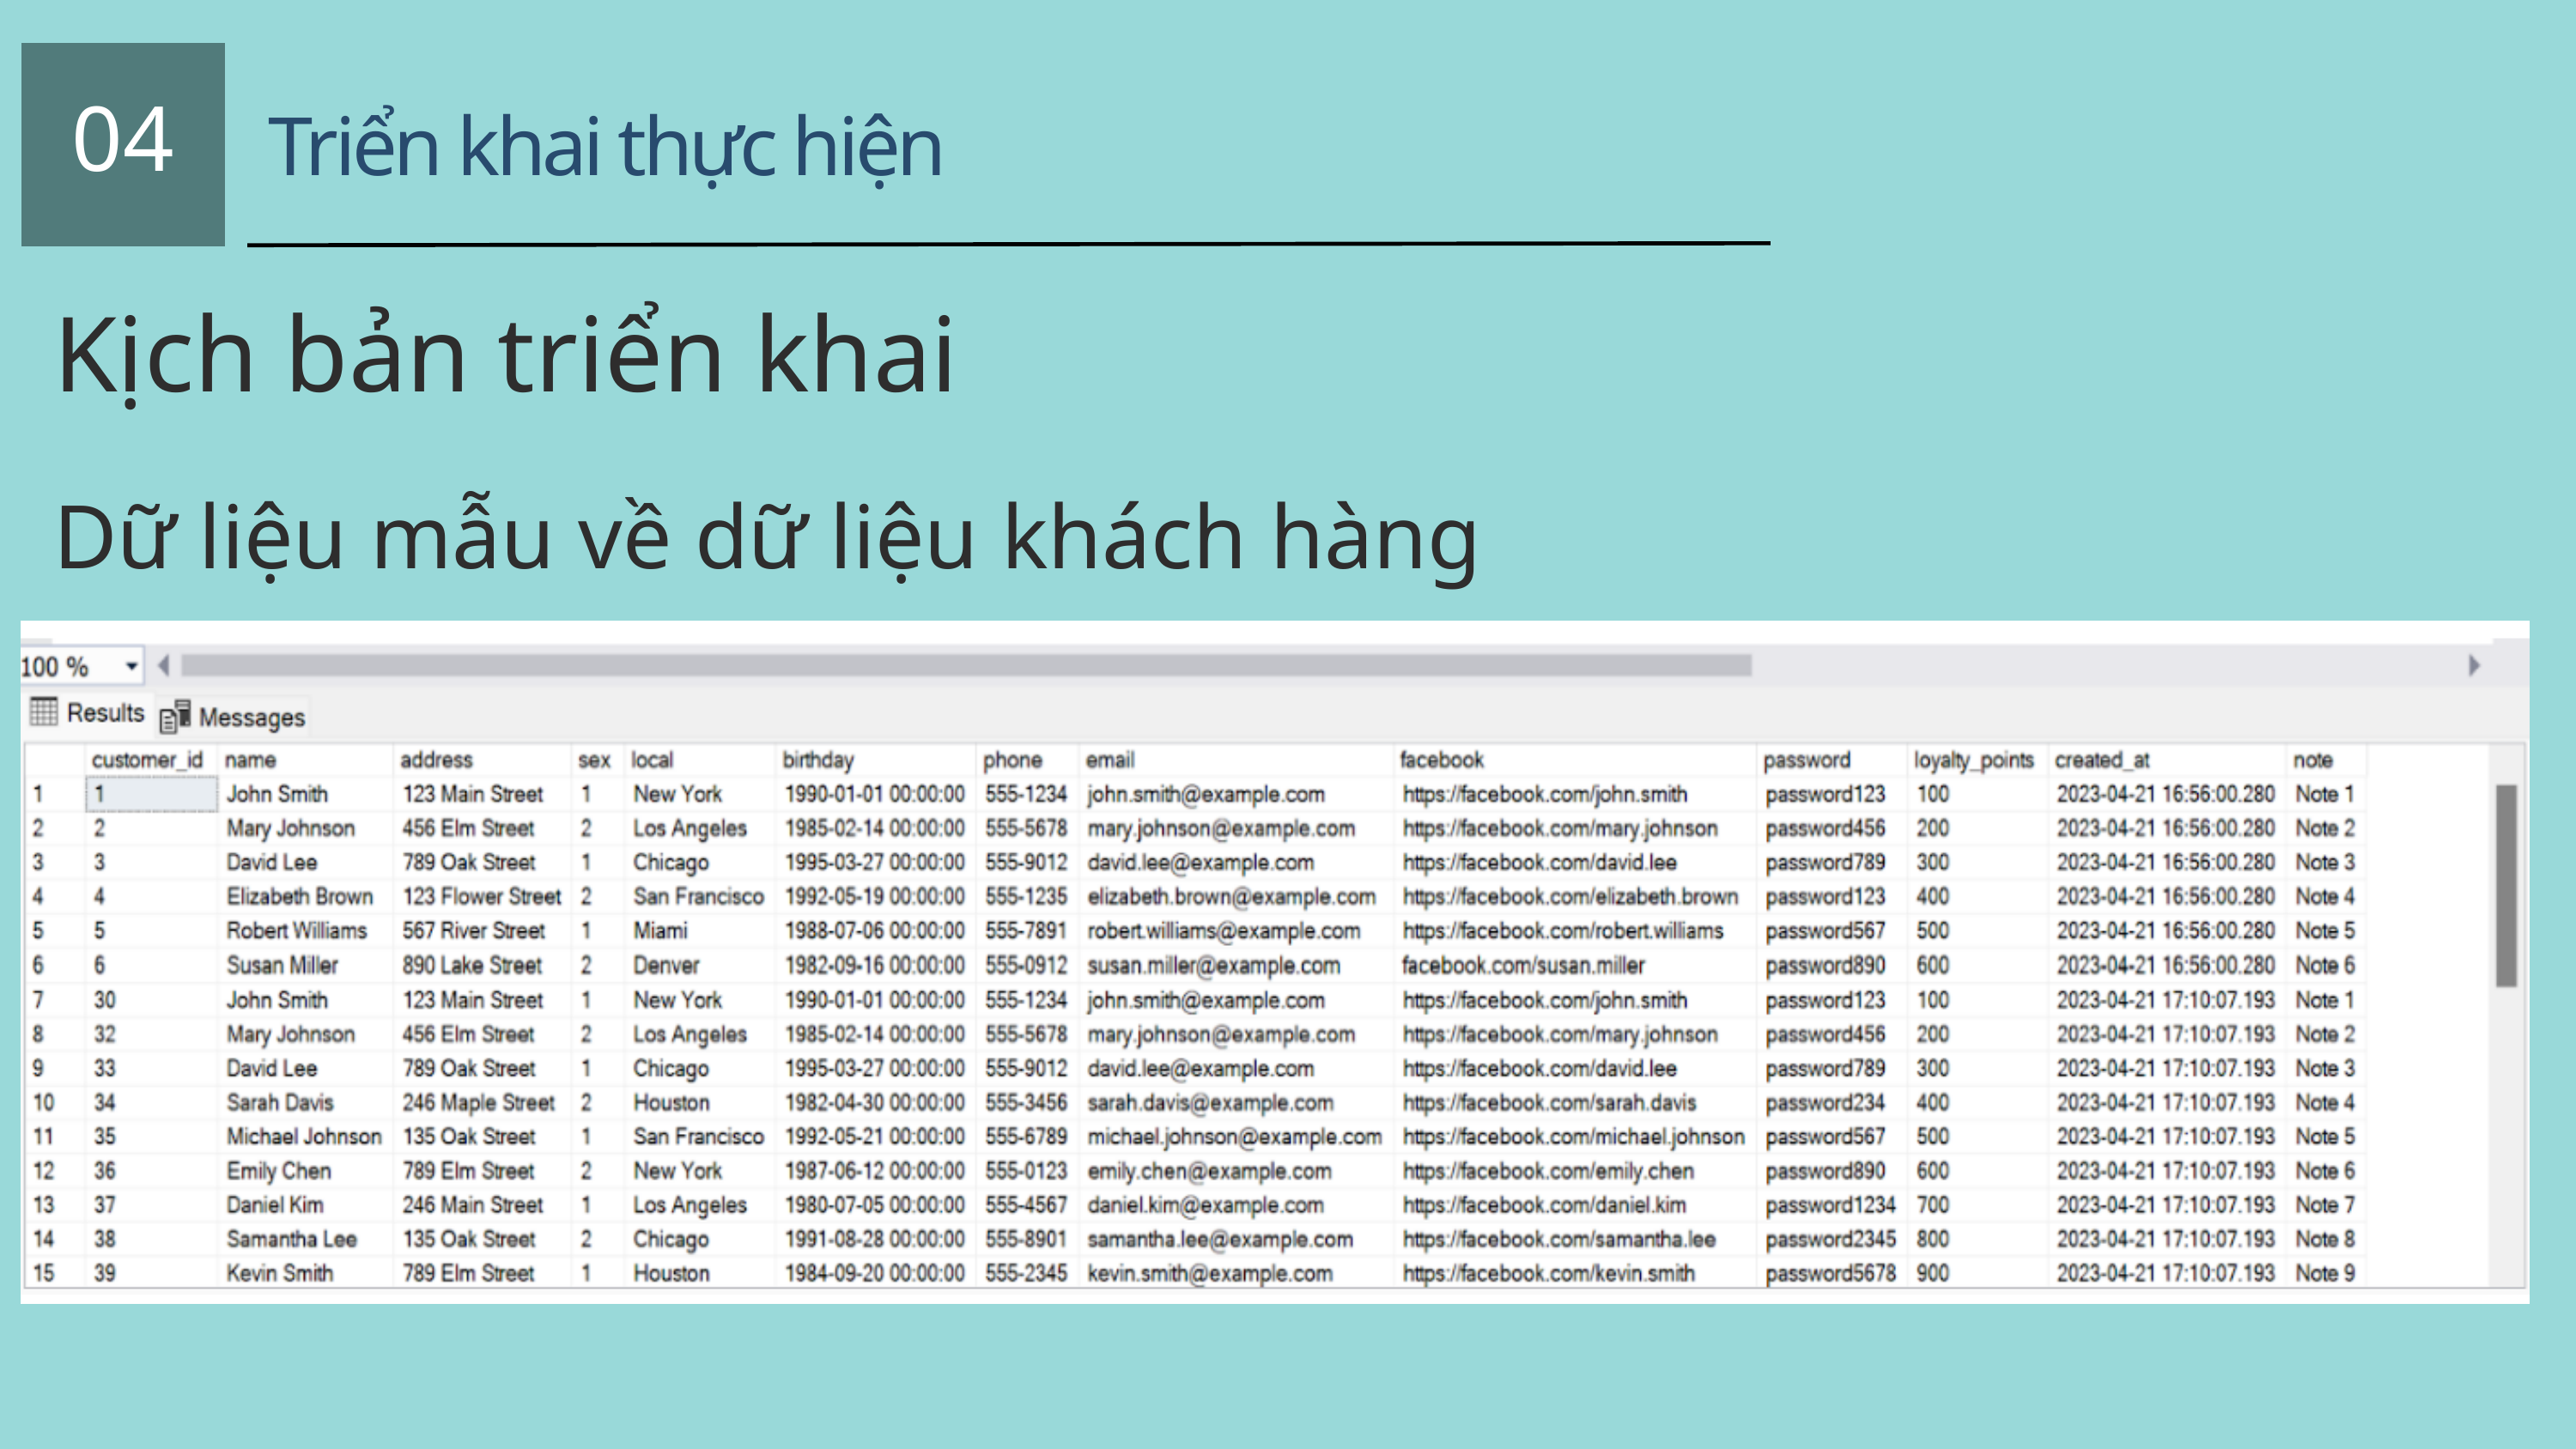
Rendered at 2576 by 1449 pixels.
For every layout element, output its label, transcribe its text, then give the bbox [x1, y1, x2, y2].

picture [21, 621, 2530, 1304]
text_box Triển khai thực hiện [247, 105, 1771, 192]
text_box Kịch bản triển khai [53, 298, 1104, 413]
text_box Dữ liệu mẫu về dữ liệu khách hàng [53, 489, 1613, 587]
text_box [21, 42, 226, 247]
